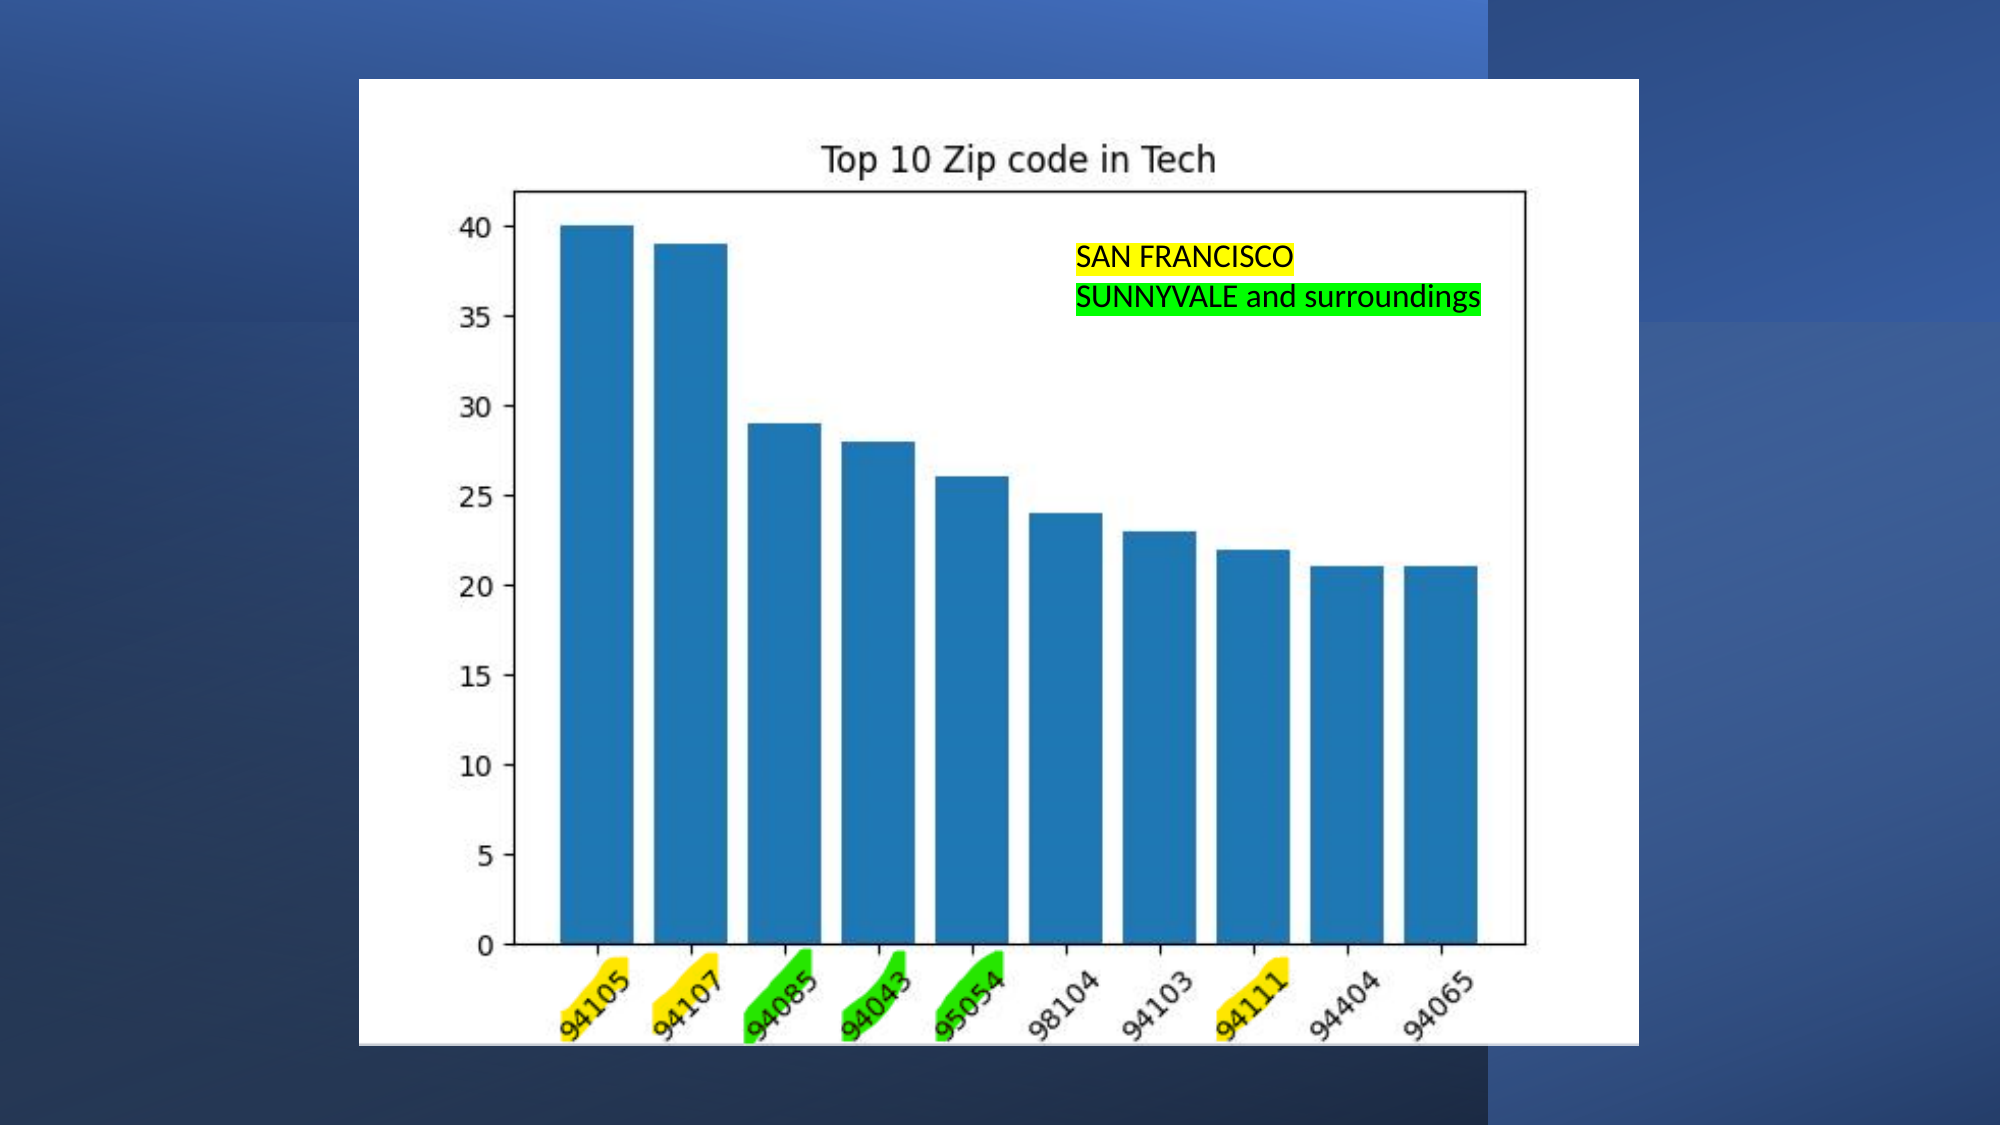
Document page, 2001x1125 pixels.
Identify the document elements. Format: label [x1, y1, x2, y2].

text_box [0, 0, 1489, 321]
text_box [0, 321, 2000, 1125]
text_box [1489, 0, 2000, 321]
picture [359, 79, 1639, 1046]
